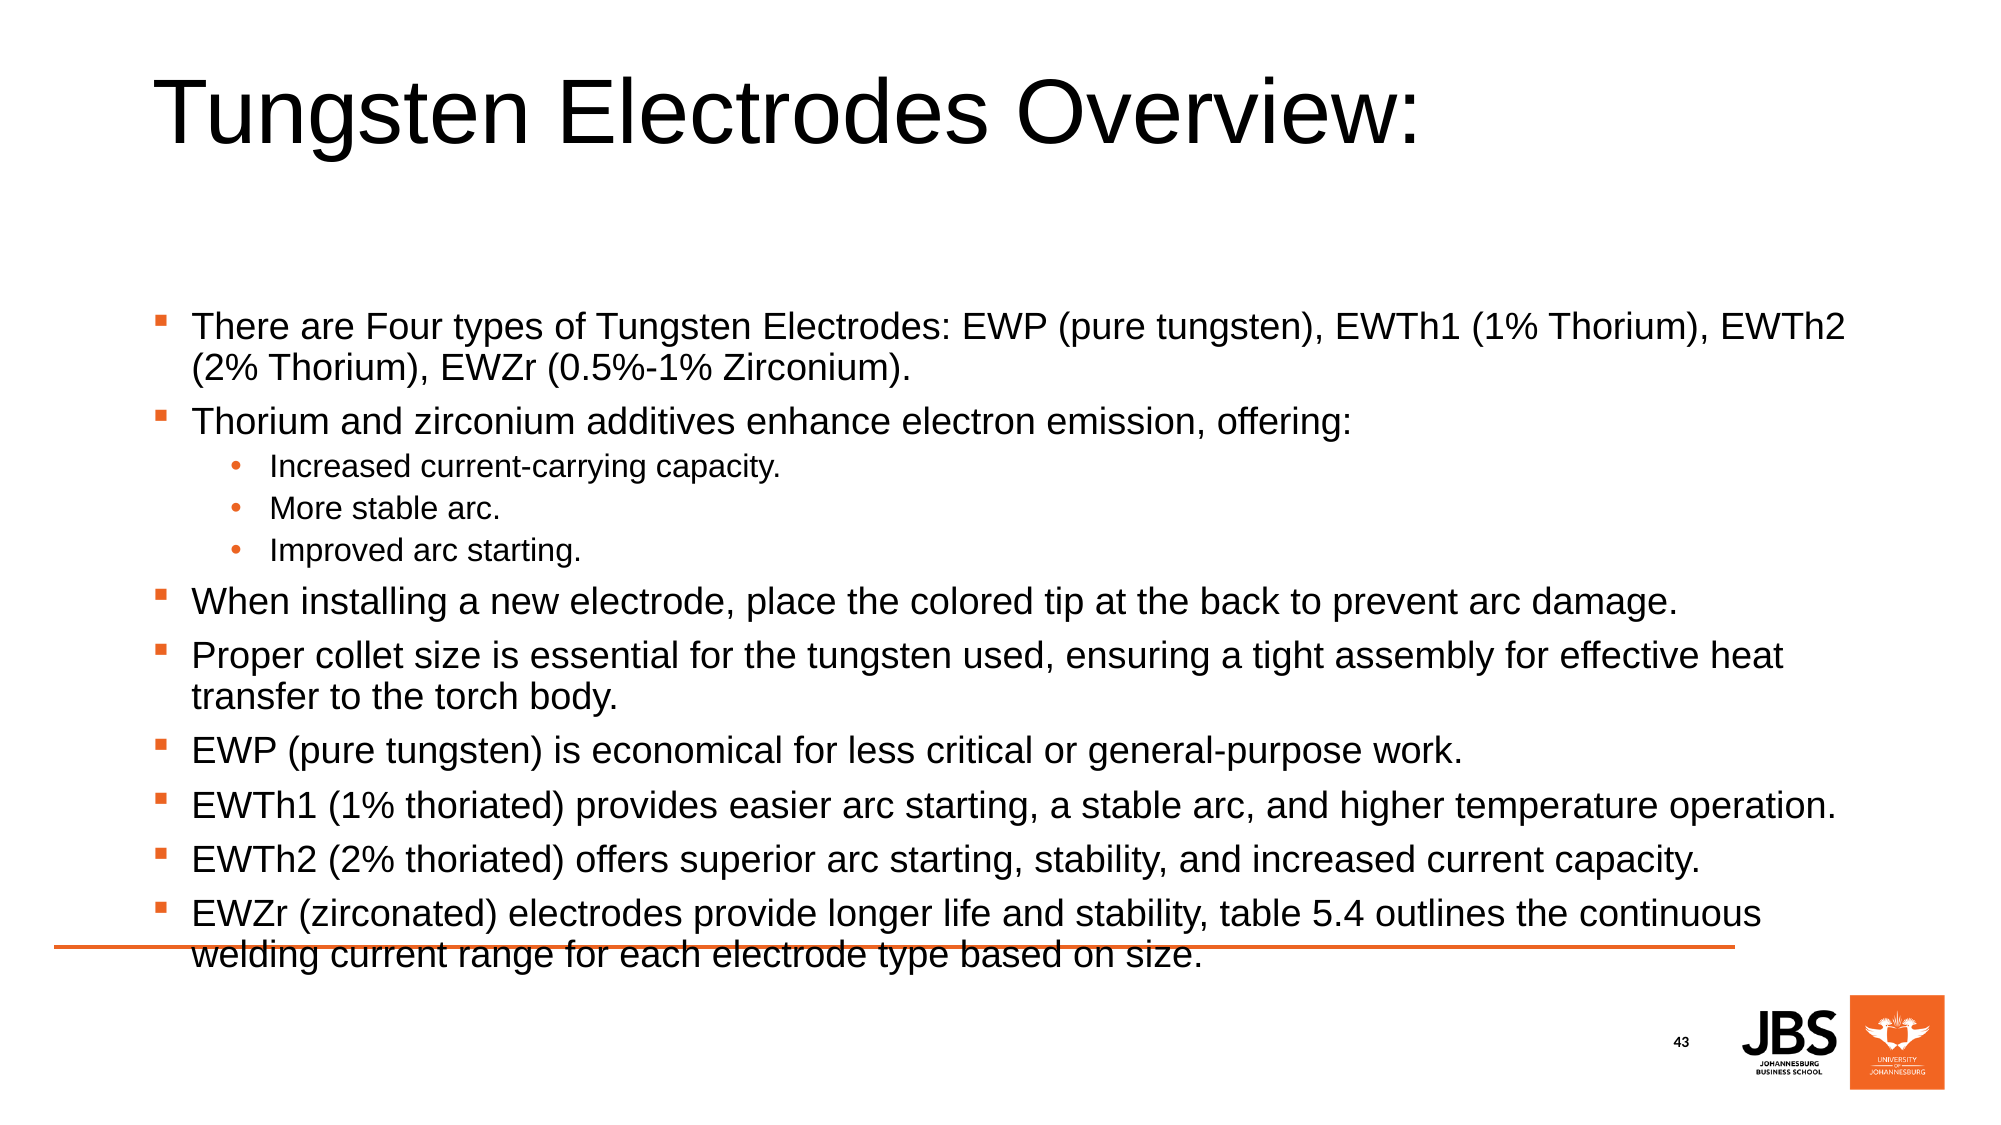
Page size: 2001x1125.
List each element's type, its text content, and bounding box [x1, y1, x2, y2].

picture [1728, 981, 1958, 1103]
title Tungsten Electrodes Overview: [137, 59, 1863, 278]
list There are Four types of Tungsten Electrodes: EWP (pure tungsten), EWTh1 (1% Thorium), EWTh2 (2% Thorium), EWZr (0.5%-1% Zirconium). Thorium and zirconium additives enhance electron emission, offering: Increased current-carrying capacity. More stable arc. Improved arc starting. When installing a new electrode, place the colored tip at the back to prevent arc damage. Proper collet size is essential for the tungsten used, ensuring a tight assembly for effective heat transfer to the torch body. EWP (pure tungsten) is economical for less critical or general-purpose work. EWTh1 (1% thoriated) provides easier arc starting, a stable arc, and higher temperature operation. EWTh2 (2% thoriated) offers superior arc starting, stability, and increased current capacity. EWZr (zirconated) electrodes provide longer life and stability, table 5.4 outlines the continuous welding current range for each electrode type based on size. [137, 299, 1863, 1014]
